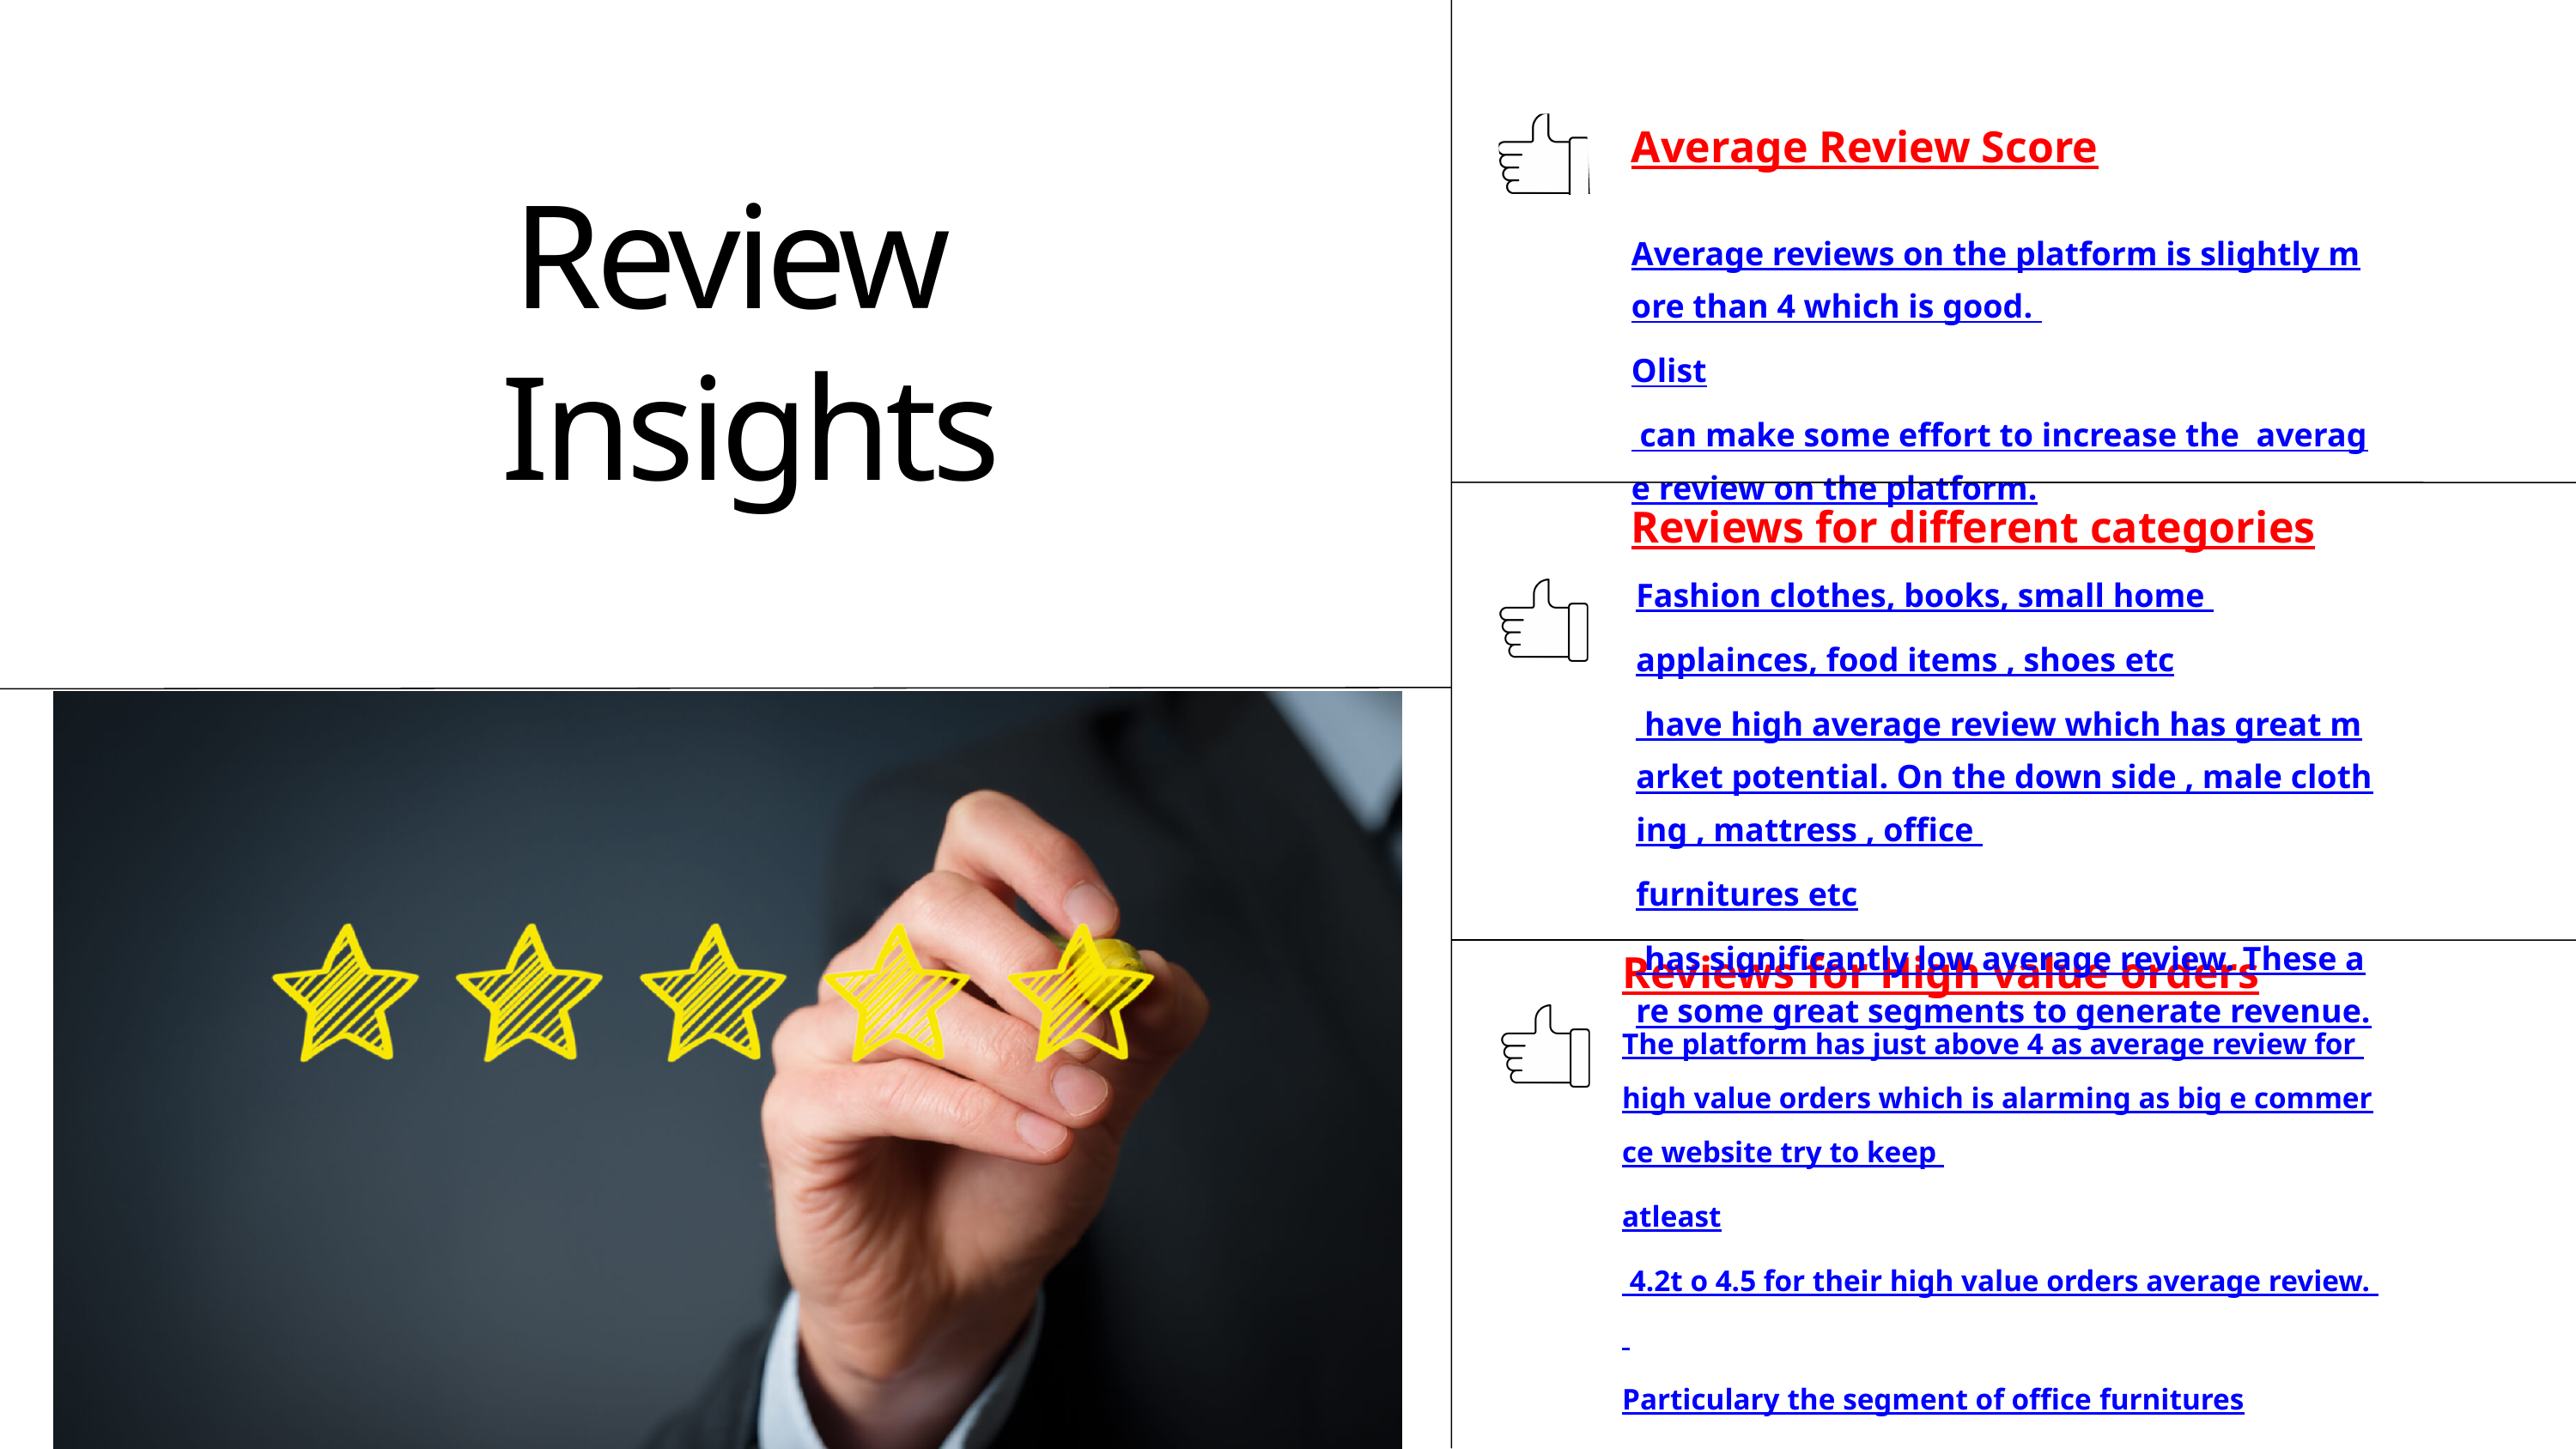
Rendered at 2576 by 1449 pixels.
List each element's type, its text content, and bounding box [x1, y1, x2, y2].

text_box [1501, 1004, 1590, 1088]
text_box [1631, 494, 2377, 938]
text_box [1631, 113, 2372, 402]
text_box Review Insights [144, 165, 1320, 510]
text_box [1497, 112, 1590, 198]
text_box [1499, 579, 1589, 662]
picture [52, 691, 1402, 1449]
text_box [1621, 939, 2381, 1449]
